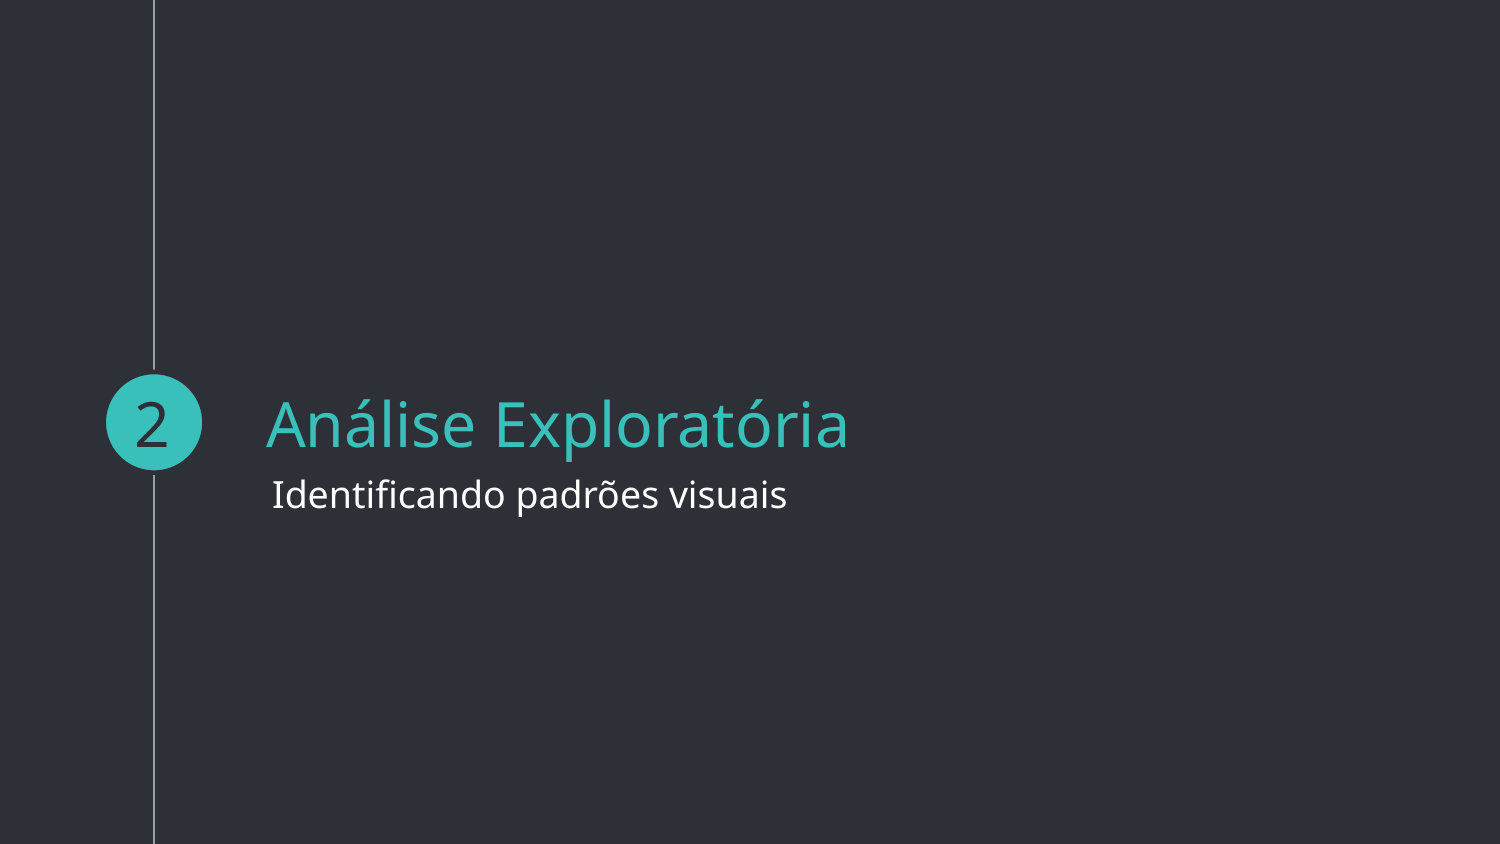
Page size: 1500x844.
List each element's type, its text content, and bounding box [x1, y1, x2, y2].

subtitle Identificando padrões visuais [257, 456, 1394, 515]
text_box 2 [86, 373, 218, 471]
title Análise Exploratória [250, 378, 1362, 466]
